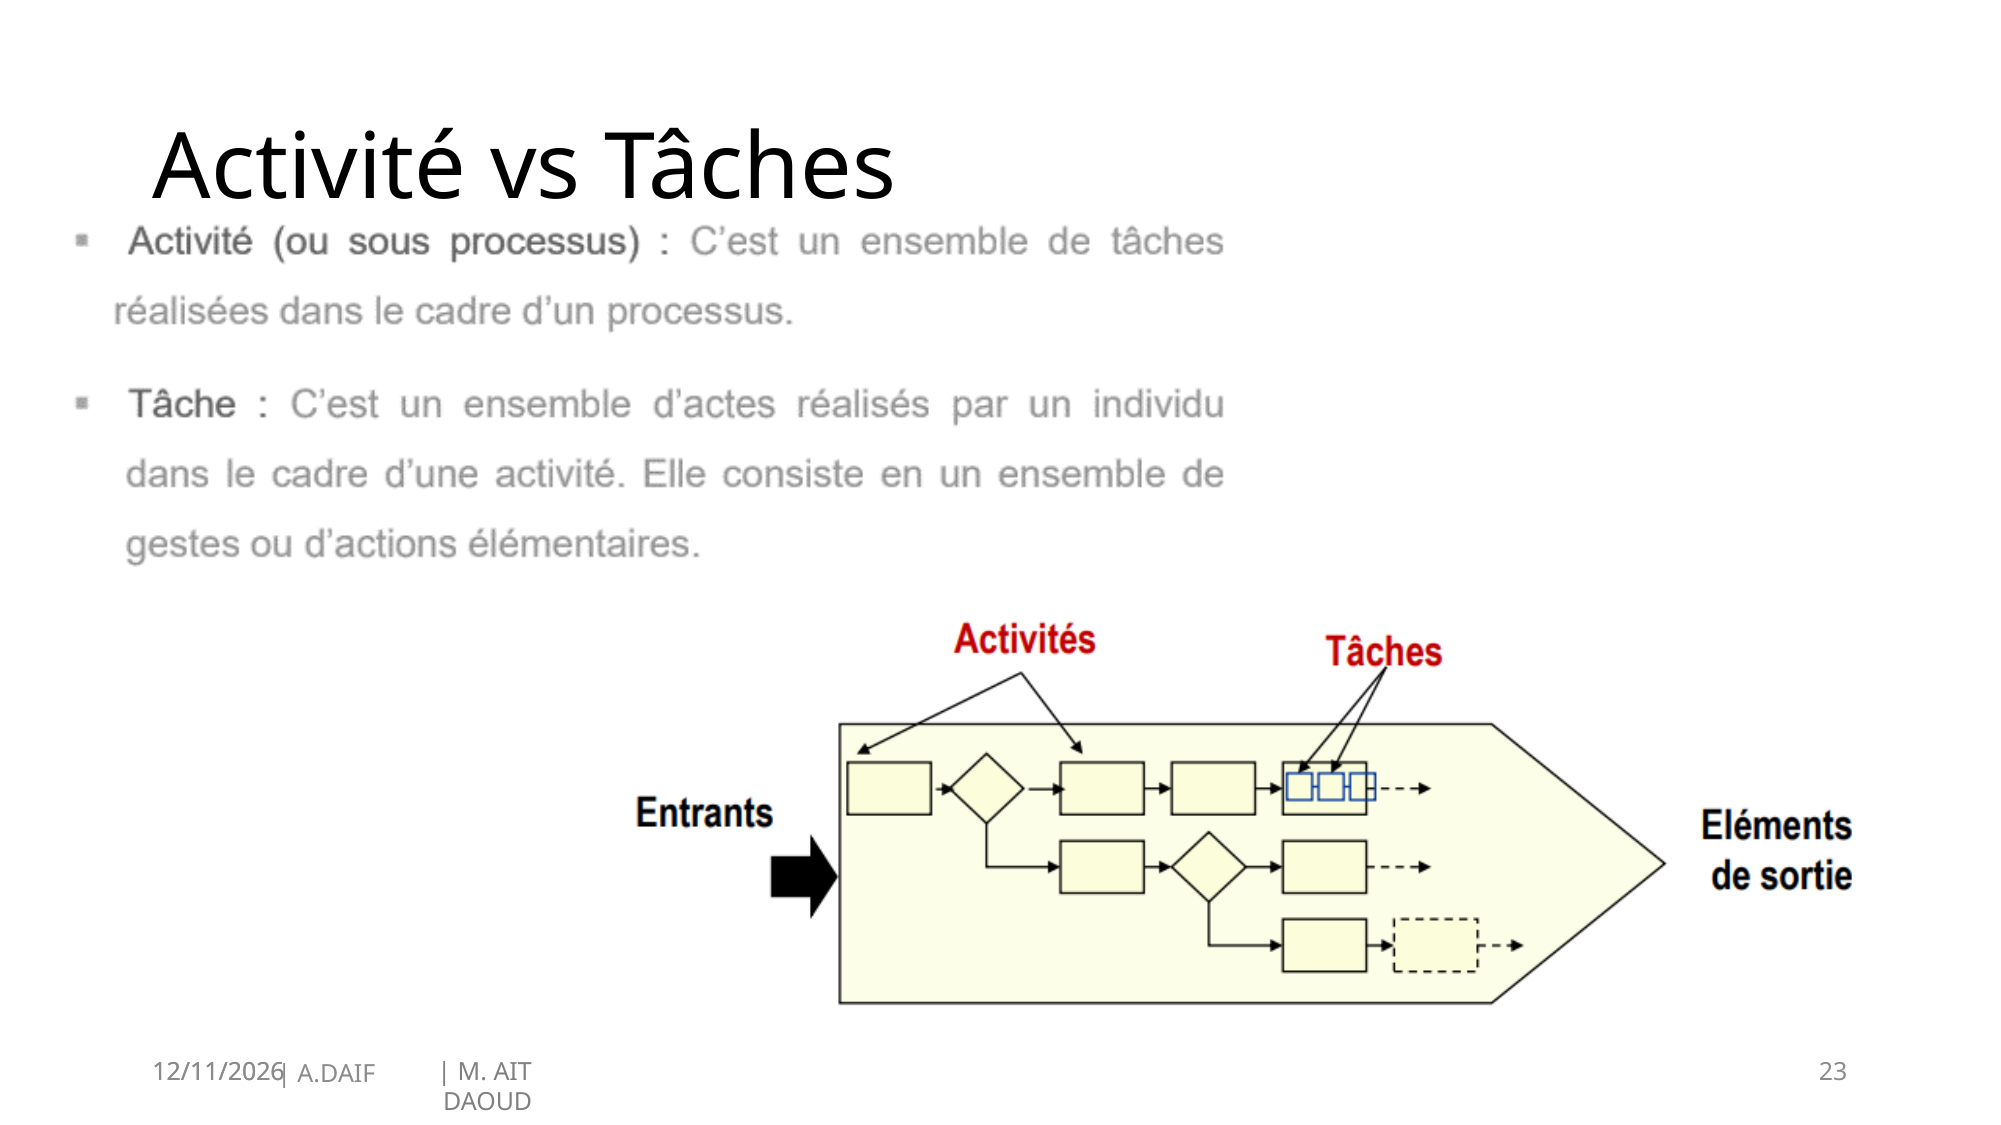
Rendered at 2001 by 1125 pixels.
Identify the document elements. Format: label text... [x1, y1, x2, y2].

slide_number 23 [1412, 1042, 1863, 1103]
title Activité vs Tâches [137, 59, 1863, 278]
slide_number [137, 1042, 588, 1103]
picture [64, 214, 1235, 600]
picture [612, 619, 1863, 1024]
